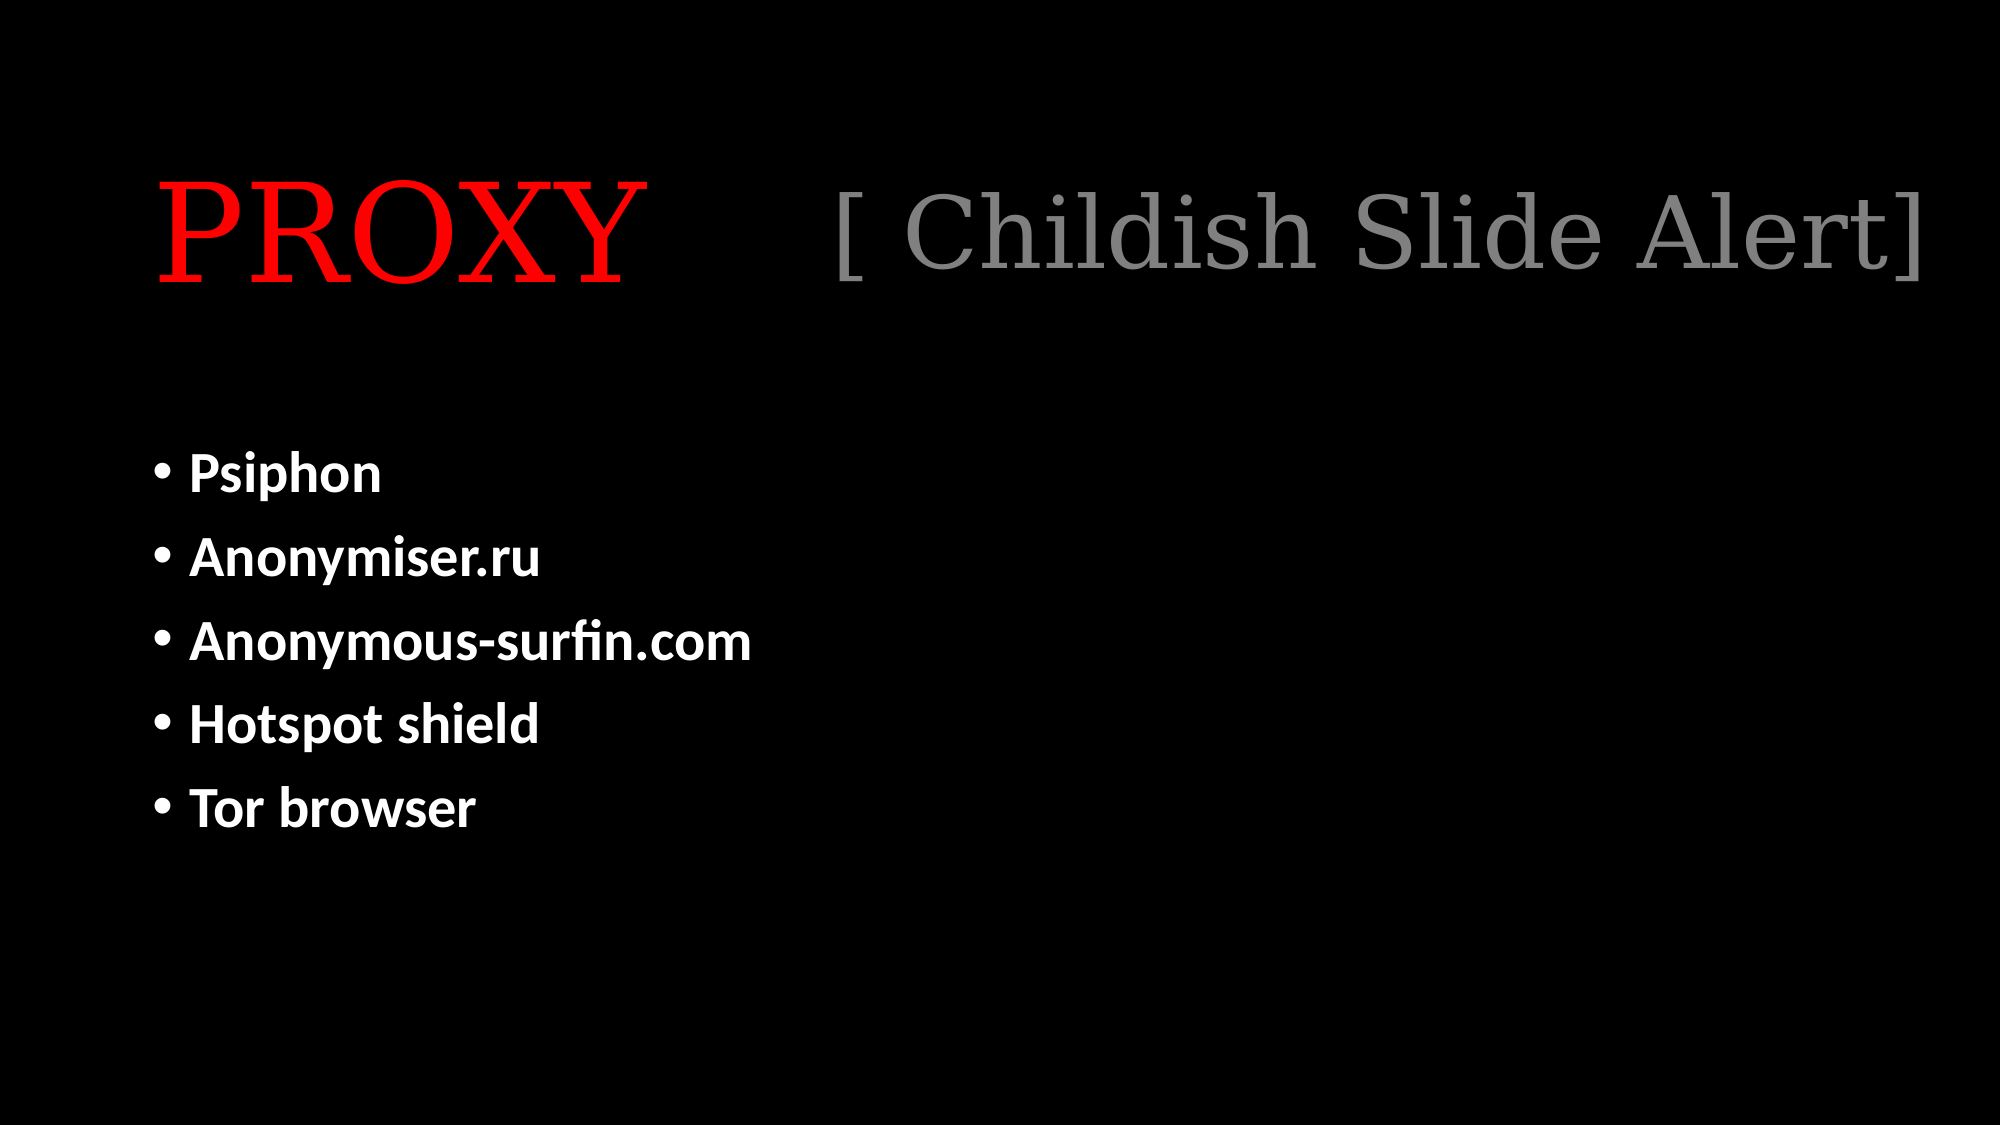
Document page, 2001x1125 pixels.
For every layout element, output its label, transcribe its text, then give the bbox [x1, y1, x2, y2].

text_box [ Childish Slide Alert] [816, 160, 1944, 296]
text_box PROXY [137, 128, 1863, 347]
text_box Psiphon Anonymiser.ru Anonymous-surfin.com Hotspot shield Tor browser [137, 435, 1863, 1014]
